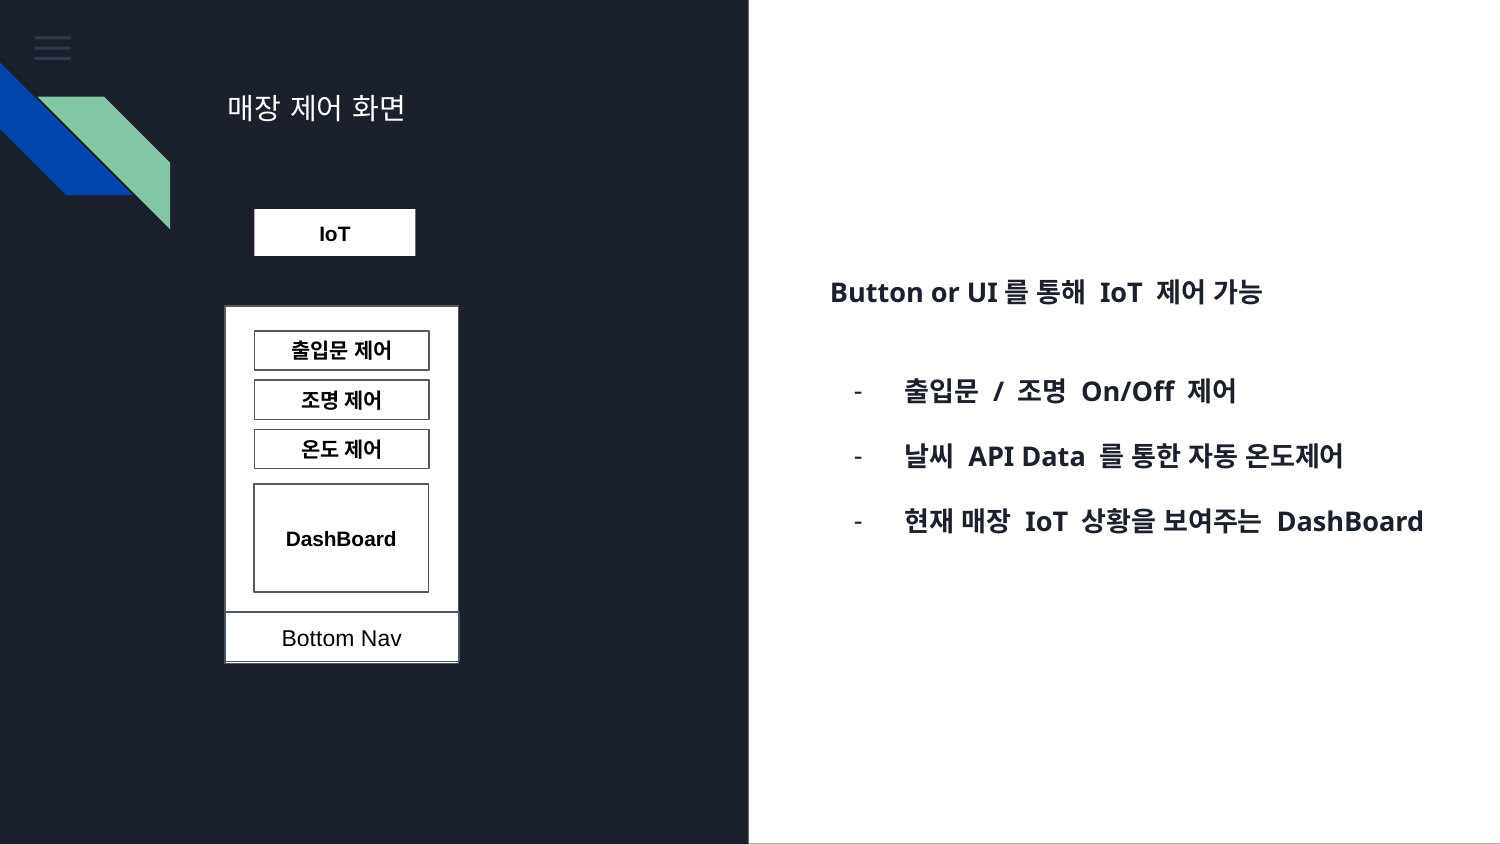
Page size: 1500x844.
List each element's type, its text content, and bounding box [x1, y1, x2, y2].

text_box 조명 제어 [254, 380, 430, 420]
text_box IoT [254, 209, 416, 256]
text_box DashBoard [253, 483, 429, 593]
text_box [224, 305, 459, 612]
text_box Bottom Nav [224, 612, 459, 662]
title 매장 제어 화면 [212, 75, 706, 160]
text_box 출입문 제어 [254, 331, 430, 371]
list Button or UI를 통해 IoT 제어 가능 출입문 / 조명 On/Off 제어 날씨 API Data 를 통한 자동 온도제어 현재 매장 IoT 상황을 보여주는 DashBoard [814, 255, 1488, 551]
text_box 온도 제어 [254, 429, 430, 469]
